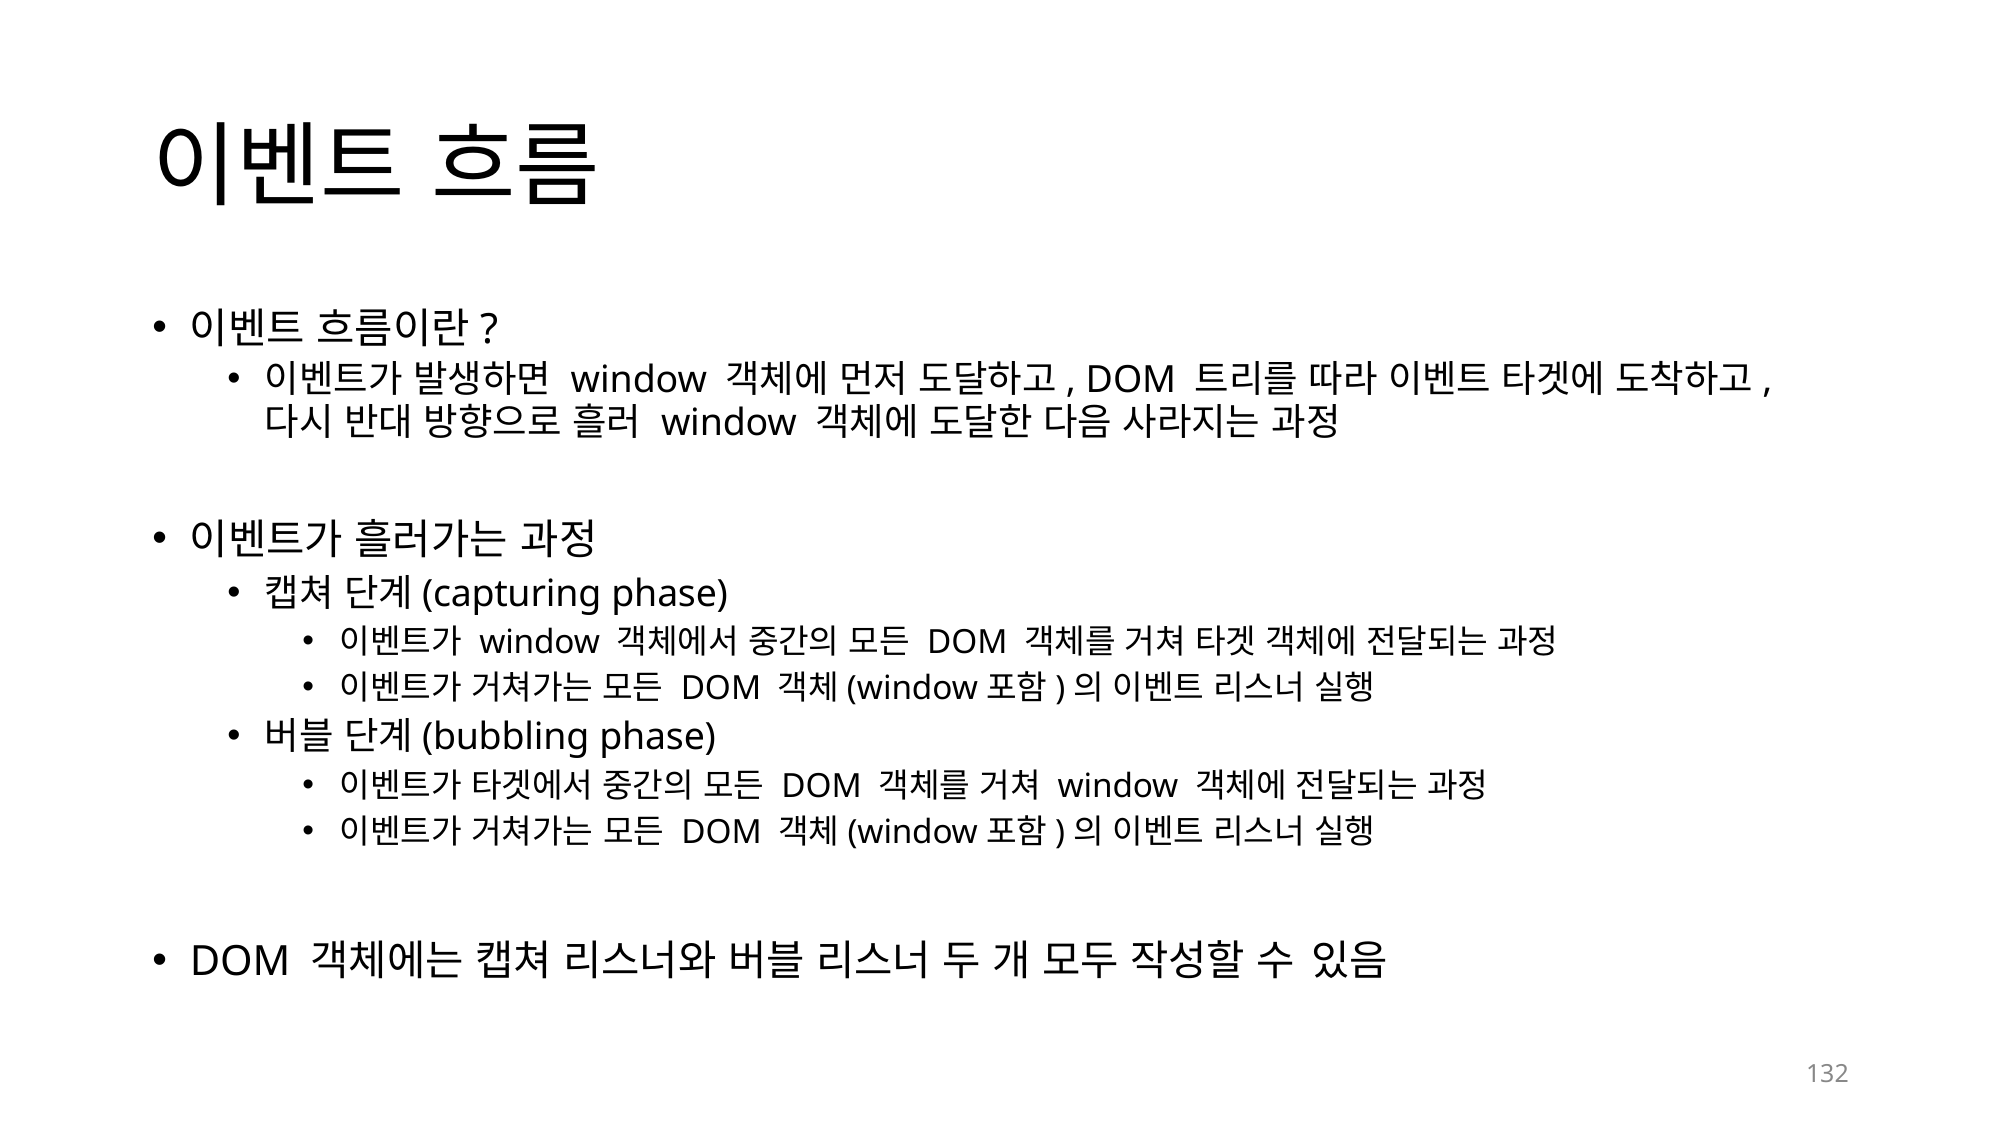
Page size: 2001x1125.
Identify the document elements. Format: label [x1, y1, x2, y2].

slide_number [1801, 1053, 1853, 1125]
title [150, 104, 646, 293]
text_box [150, 293, 1852, 985]
